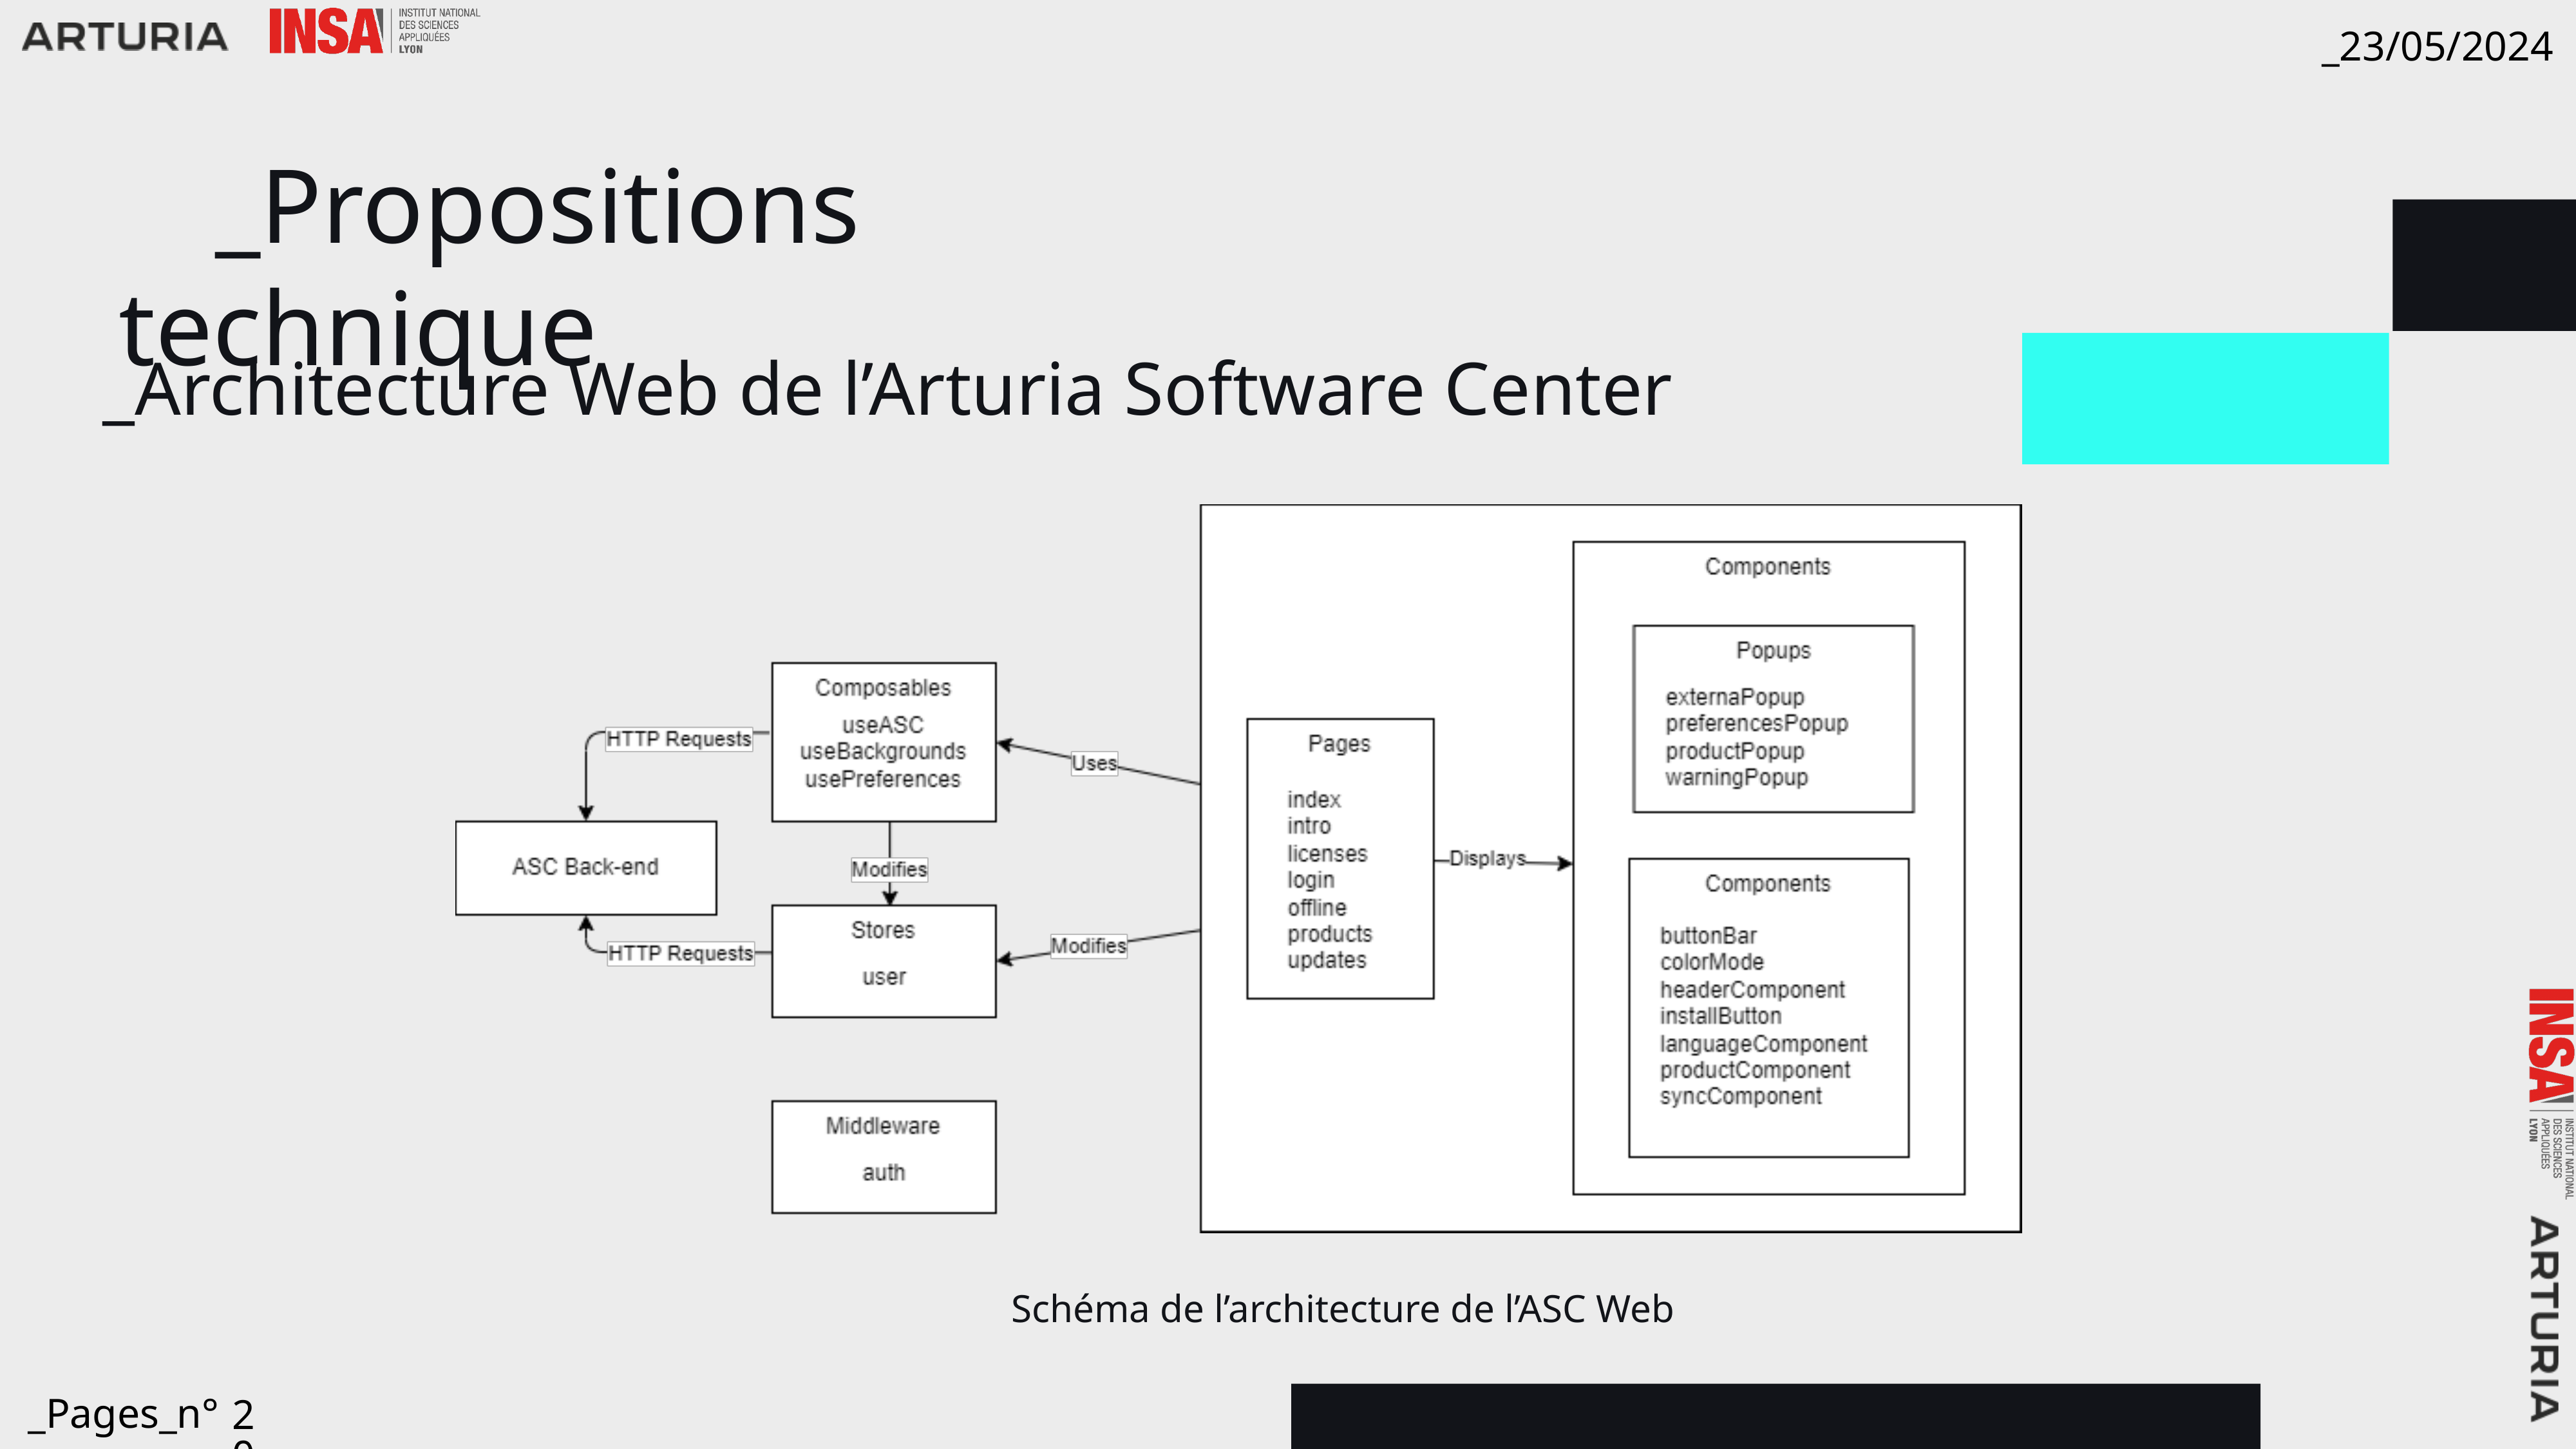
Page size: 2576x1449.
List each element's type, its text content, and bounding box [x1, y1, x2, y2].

text_box [2022, 332, 2389, 464]
picture [22, 23, 229, 51]
picture [2531, 1216, 2558, 1422]
picture [455, 504, 2023, 1233]
text_box Schéma de l’architecture de l’ASC Web [886, 1280, 1799, 1336]
slide_number 20 [226, 1383, 265, 1443]
picture [2443, 986, 2576, 1202]
text_box [2392, 199, 2576, 331]
text_box _23/05/2024 [2299, 15, 2576, 74]
picture [266, 6, 484, 55]
text_box [1291, 1383, 2261, 1449]
text_box _Propositions technique [113, 197, 1274, 330]
text_box _Architecture Web de l’Arturia Software Center [1, 337, 2179, 435]
